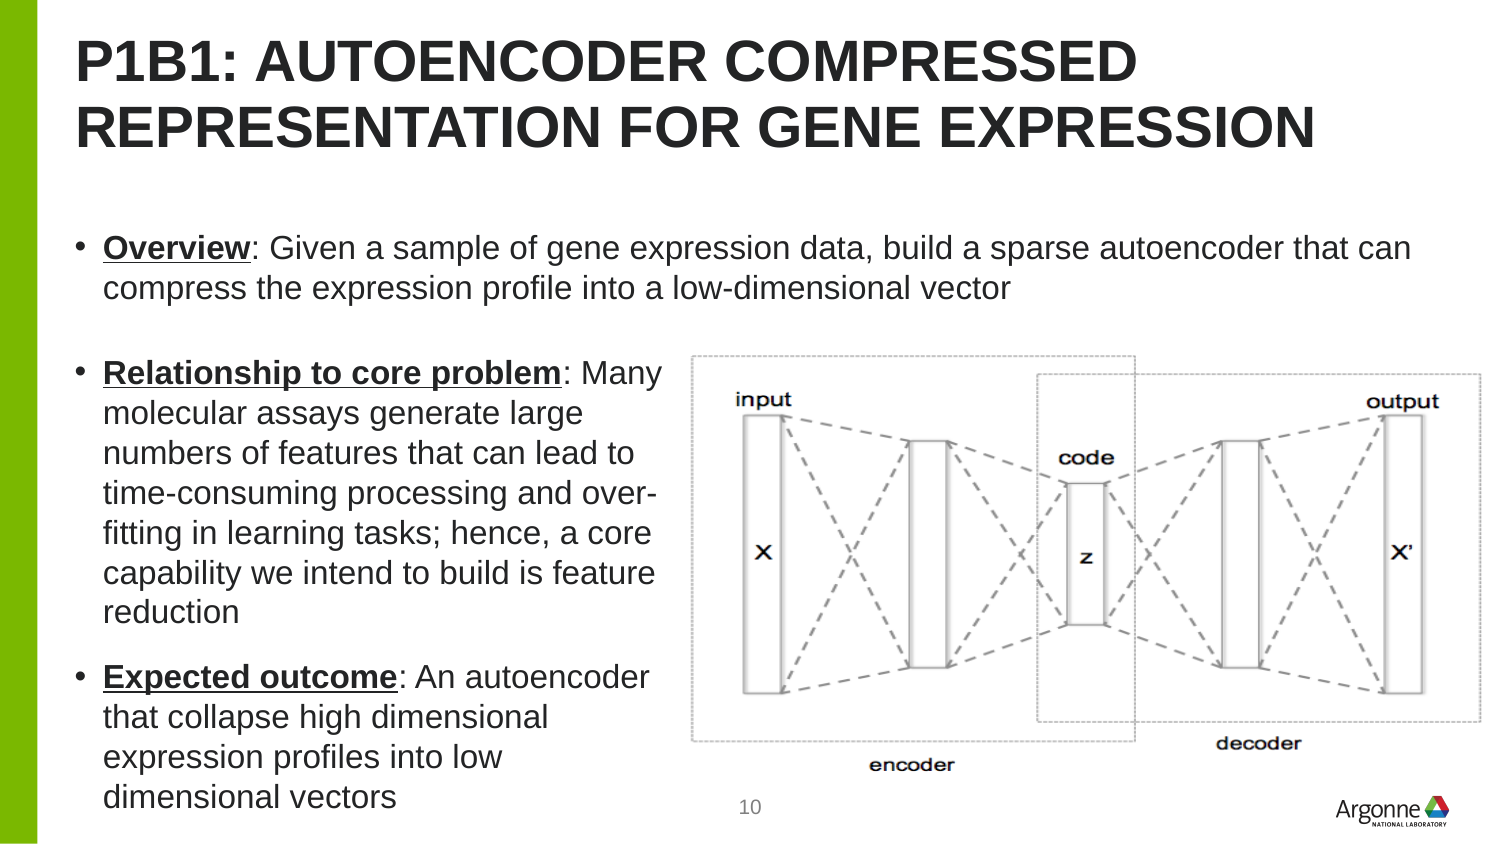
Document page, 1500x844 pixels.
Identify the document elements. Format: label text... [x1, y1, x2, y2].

list Relationship to core problem: Many molecular assays generate large numbers of features that can lead to time-consuming processing and over-fitting in learning tasks; hence, a core capability we intend to build is feature reduction Expected outcome: An autoencoder that collapse high dimensional expression profiles into low dimensional vectors [74, 343, 682, 793]
title P1B1: Autoencoder Compressed Representation for Gene Expression [75, 58, 1449, 161]
text_box Overview: Given a sample of gene expression data, build a sparse autoencoder that can compress the expression profile into a low-dimensional vector [74, 226, 1471, 343]
picture [681, 342, 1485, 780]
picture [1330, 787, 1458, 834]
slide_number 10 [712, 796, 788, 819]
